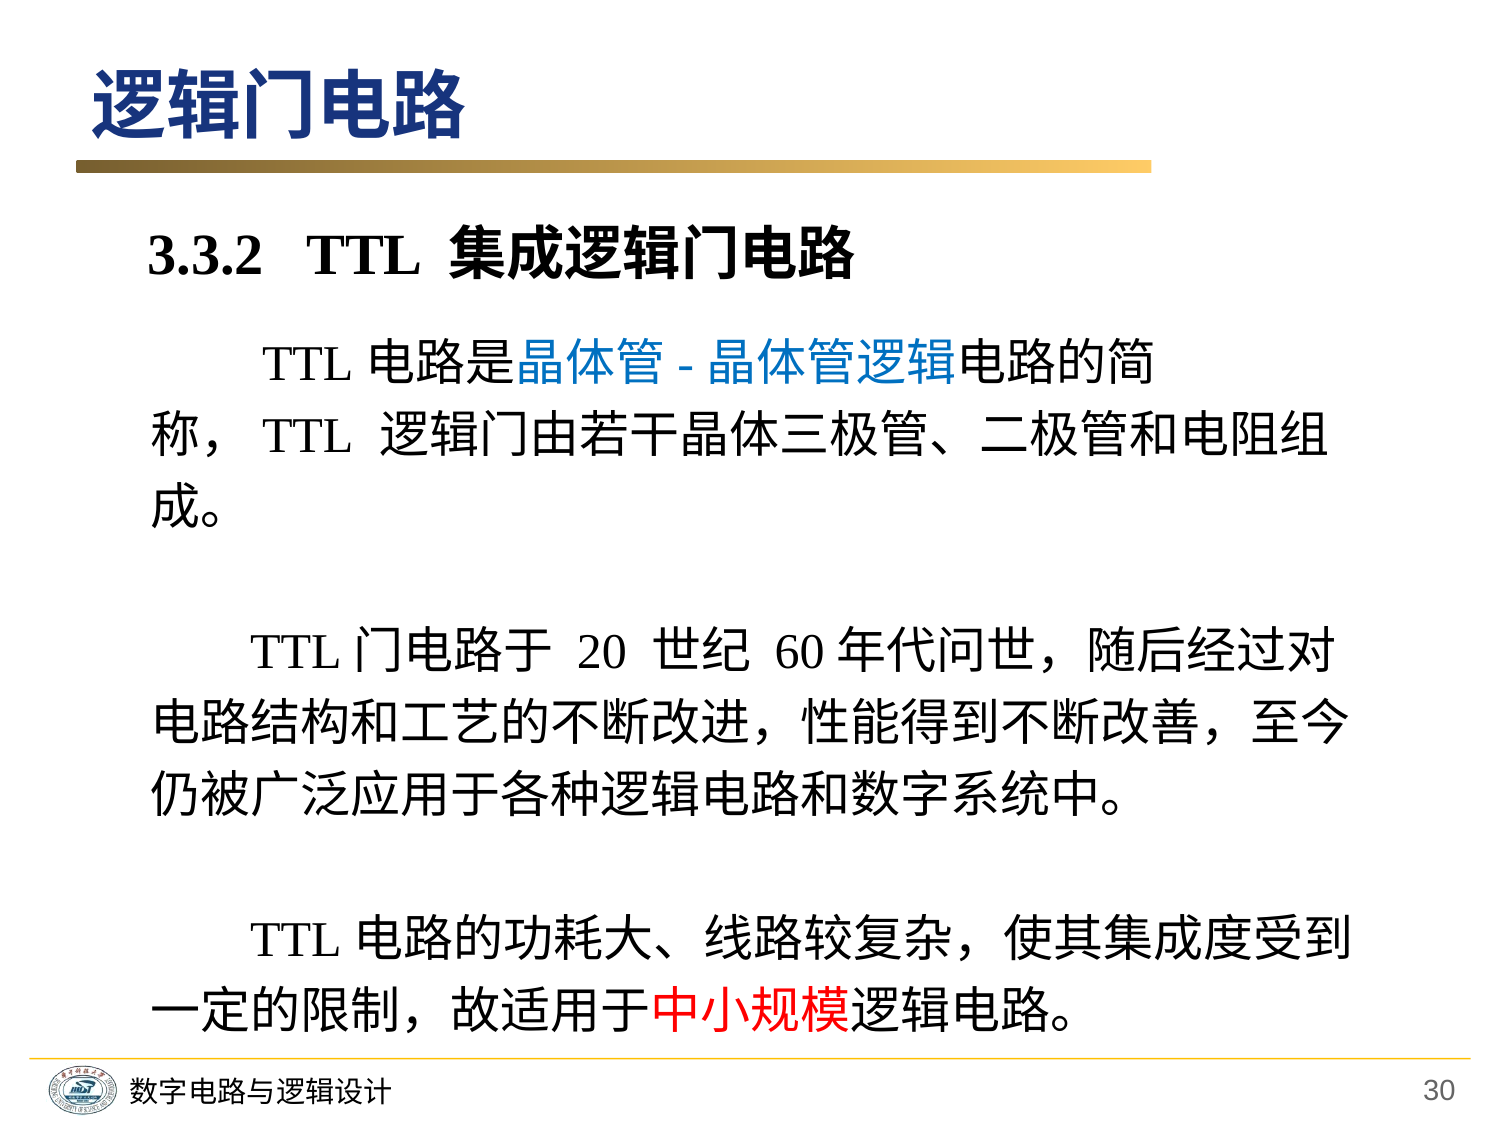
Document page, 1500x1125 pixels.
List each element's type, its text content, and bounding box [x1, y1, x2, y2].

text_box 逻辑门电路 [76, 45, 1424, 161]
text_box 数字电路与逻辑设计 [114, 1065, 429, 1116]
text_box TTL电路是晶体管-晶体管逻辑电路的简称，TTL 逻辑门由若干晶体三极管、二极管和电阻组成。 TTL门电路于 20 世纪 60年代问世，随后经过对电路结构和工艺的不断改进，性能得到不断改善，至今仍被广泛应用于各种逻辑电路和数字系统中。 TTL电路的功耗大、线路较复杂，使其集成度受到一定的限制，故适用于中小规模逻辑电路。 [135, 311, 1394, 1047]
text_box 3.3.2 TTL 集成逻辑门电路 [132, 208, 1083, 294]
picture [46, 1063, 119, 1116]
text_box 30 [1120, 1063, 1471, 1125]
